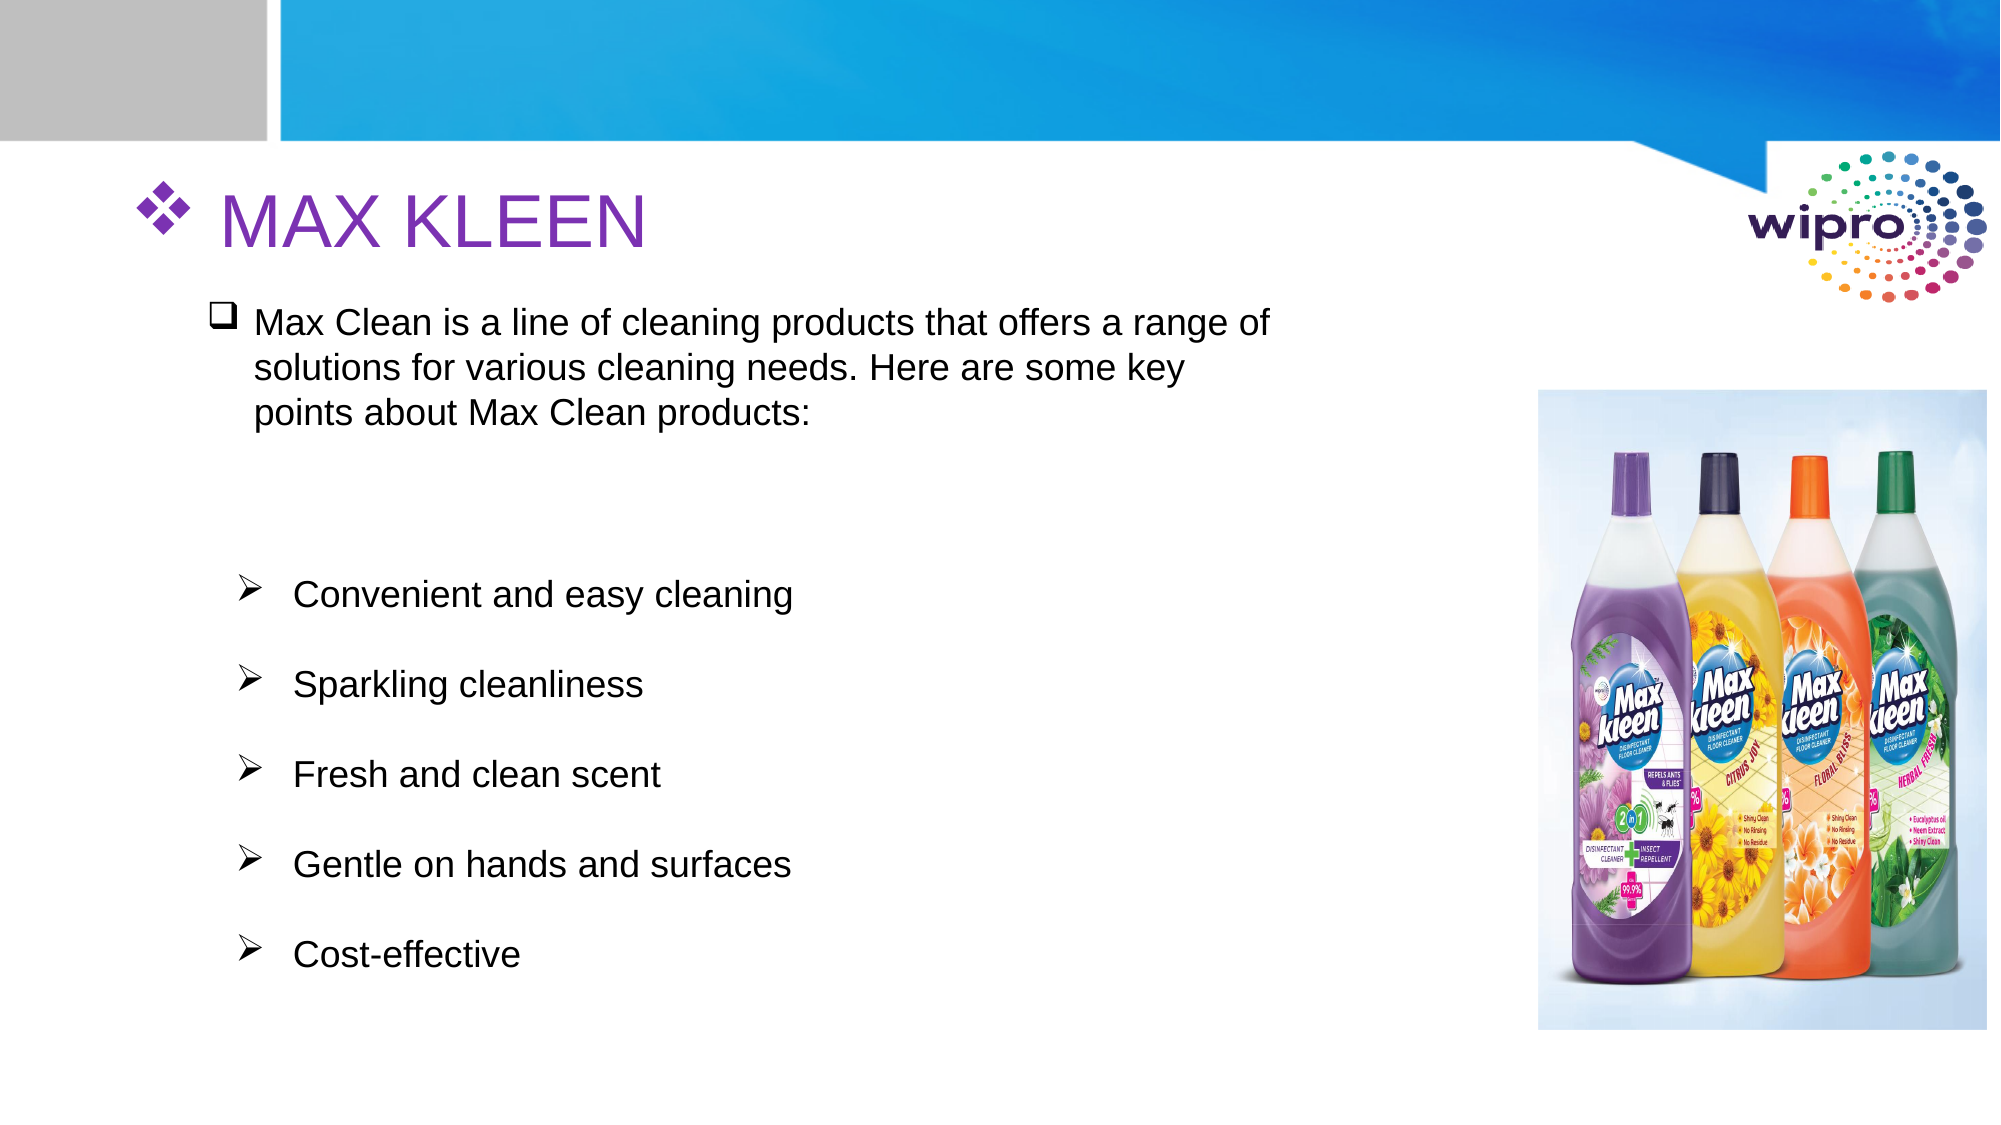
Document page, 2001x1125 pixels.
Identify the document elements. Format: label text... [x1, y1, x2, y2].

picture [0, 0, 2001, 1125]
text_box Max Clean is a line of cleaning products that offers a range of solutions for various cleaning needs. Here are some key points about Max Clean products: [192, 290, 1294, 608]
text_box MAX KLEEN [115, 165, 783, 271]
text_box Convenient and easy cleaning Sparkling cleanliness Fresh and clean scent Gentle on hands and surfaces Cost-effective [220, 562, 1500, 974]
